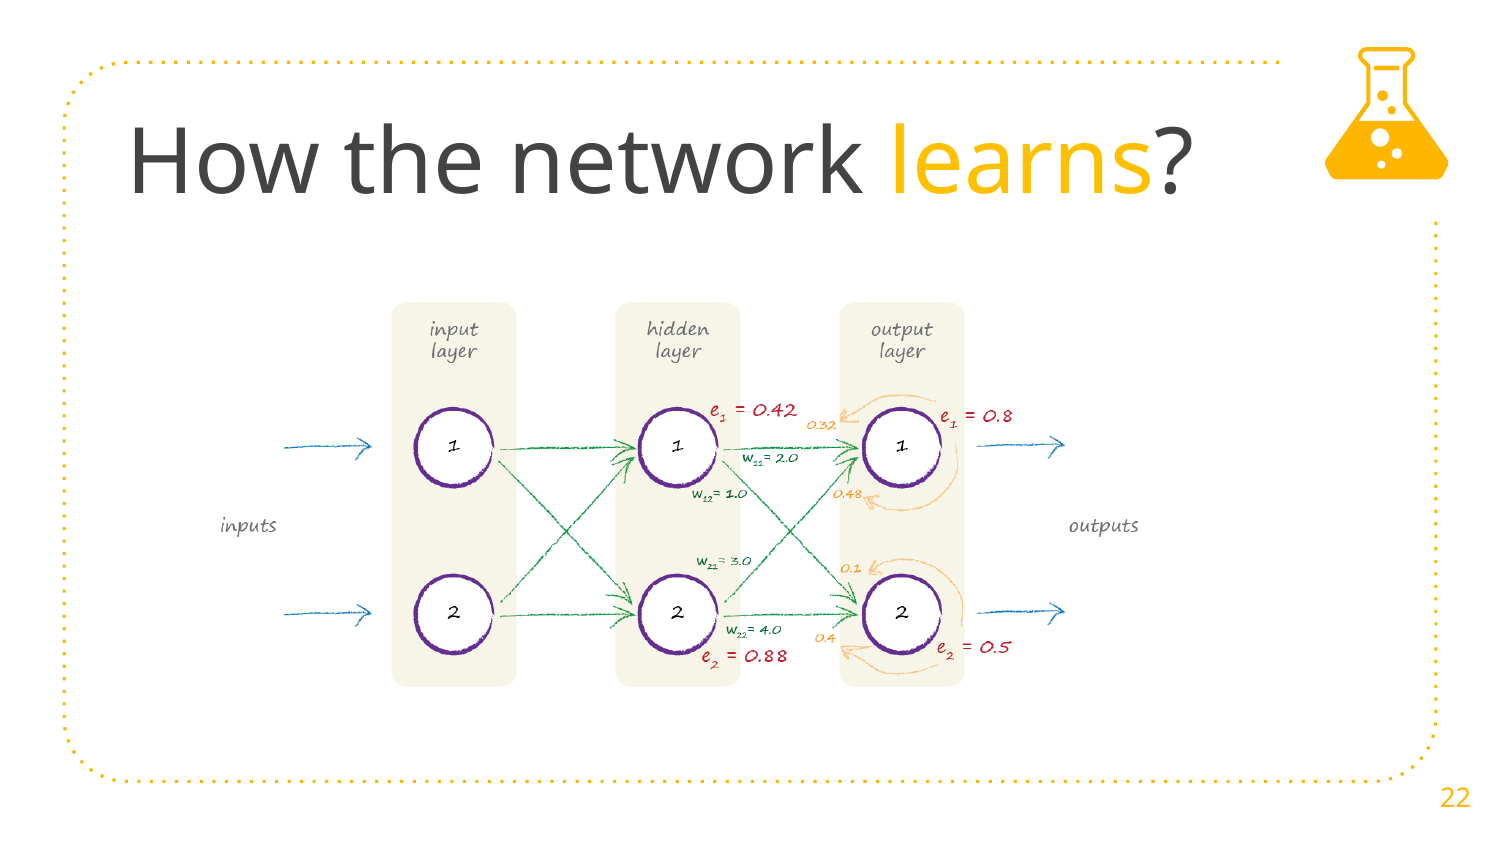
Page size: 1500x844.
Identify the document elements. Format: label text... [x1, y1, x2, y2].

title How the network learns? [111, 87, 1364, 229]
slide_number 22 [1411, 753, 1500, 844]
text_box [1324, 46, 1449, 180]
picture [202, 274, 1154, 715]
